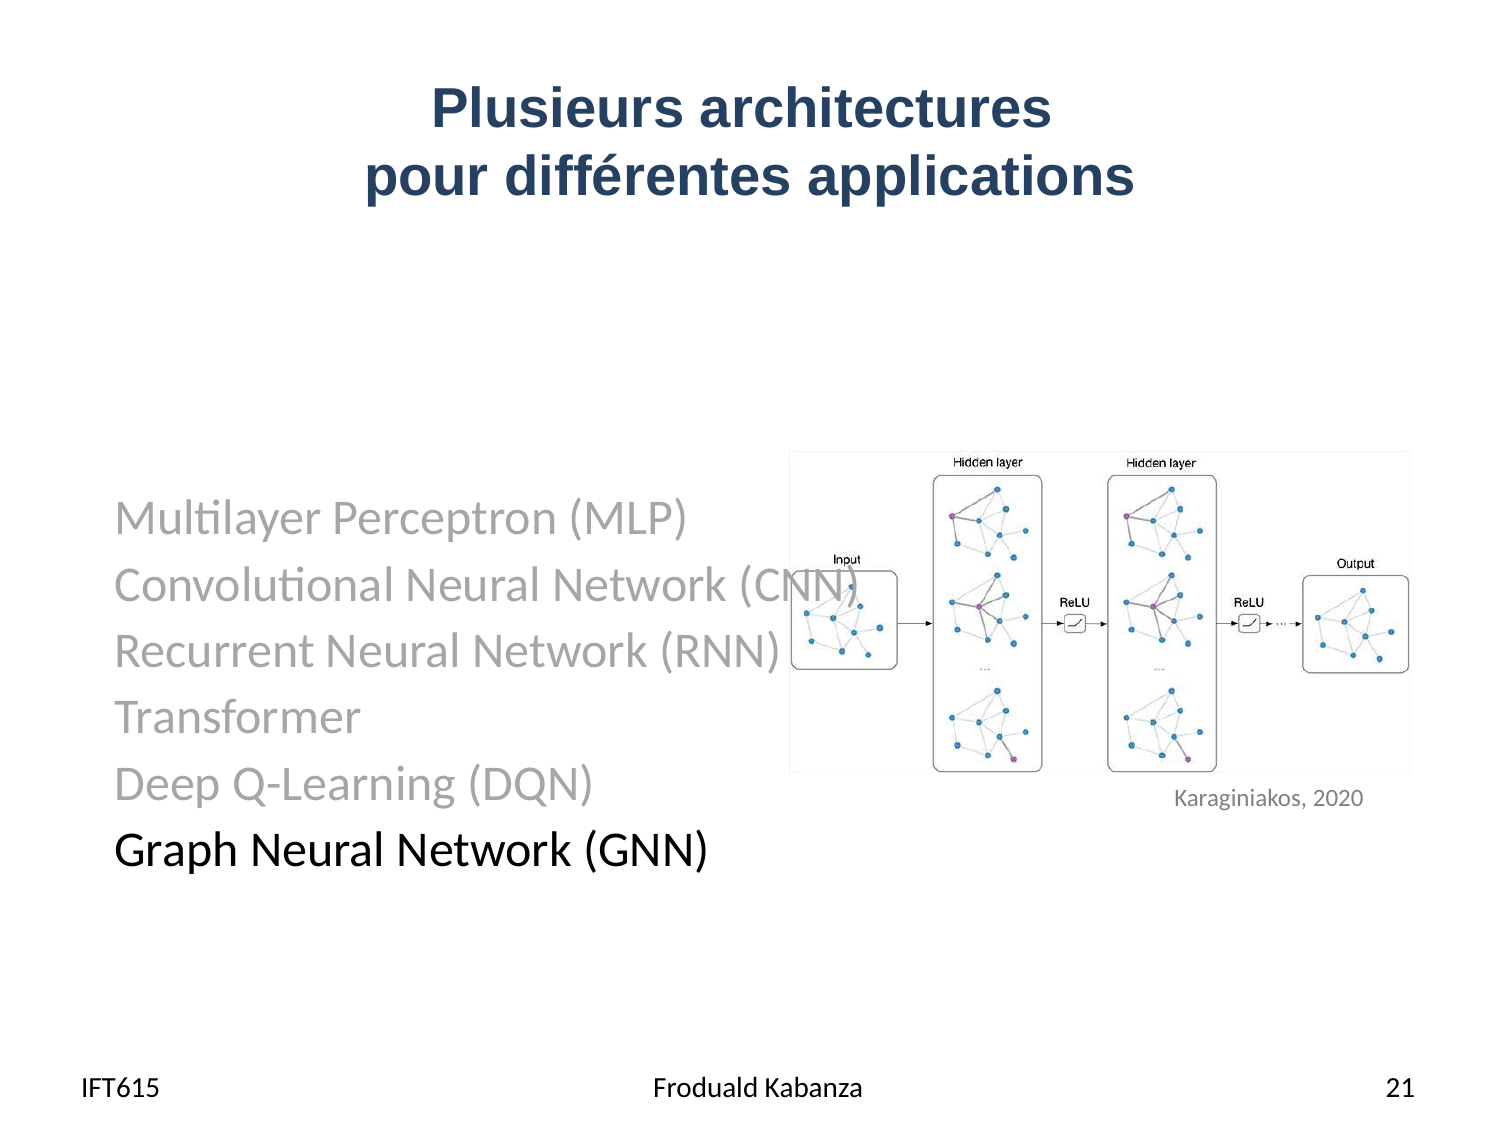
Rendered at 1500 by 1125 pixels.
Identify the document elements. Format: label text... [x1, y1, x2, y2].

footer Froduald Kabanza [520, 1056, 996, 1117]
slide_number IFT615 [66, 1056, 356, 1117]
picture [789, 451, 1410, 774]
text_box Multilayer Perceptron (MLP) Convolutional Neural Network (CNN) Recurrent Neural Network (RNN) Transformer Deep Q-Learning (DQN) Graph Neural Network (GNN) [103, 316, 790, 949]
title Plusieurs architectures pour différentes applications [75, 45, 1425, 233]
slide_number 21 [1080, 1056, 1431, 1117]
text_box Karaginiakos, 2020 [1163, 780, 1410, 818]
